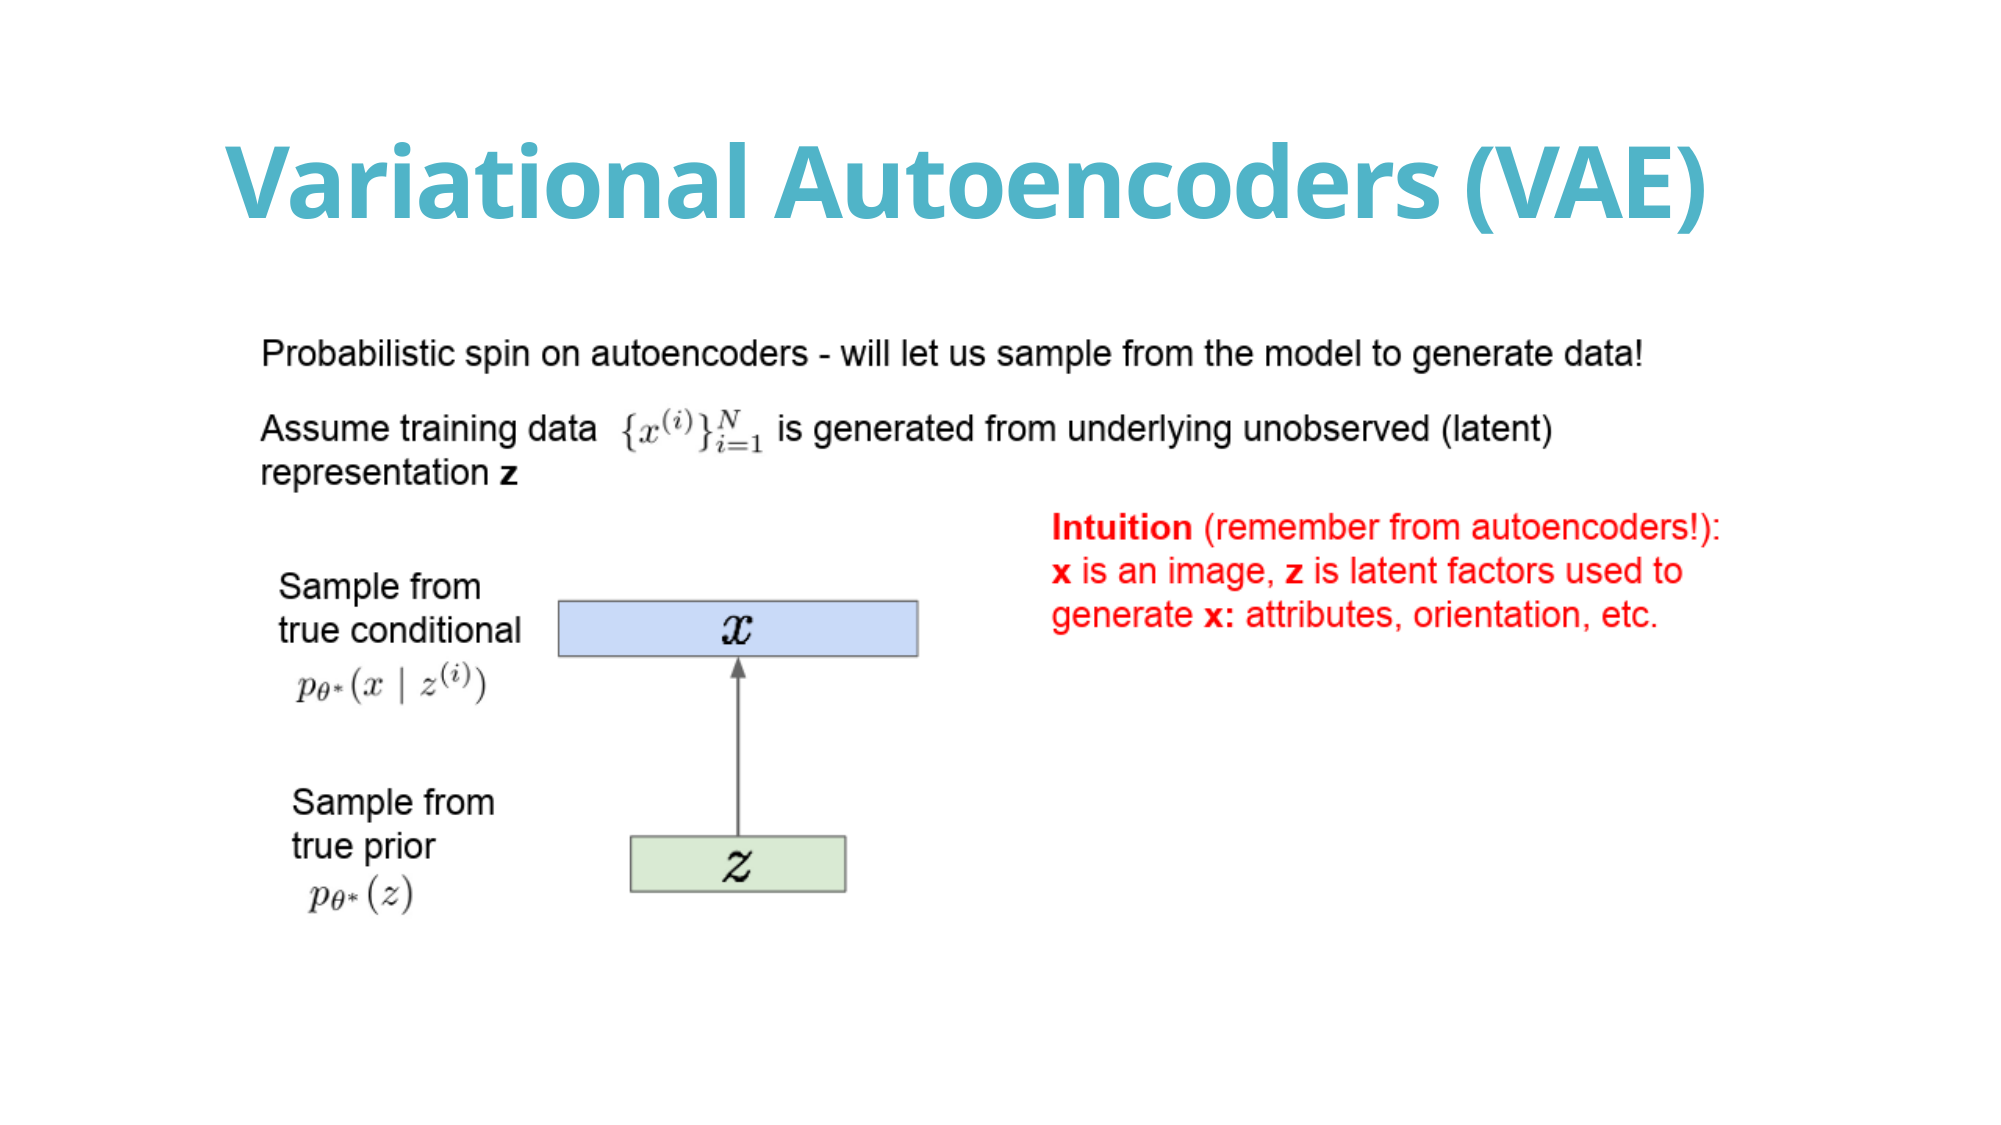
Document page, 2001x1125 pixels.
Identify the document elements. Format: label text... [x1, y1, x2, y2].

title Variational Autoencoders (VAE) [83, 52, 1851, 325]
picture [236, 324, 1778, 938]
